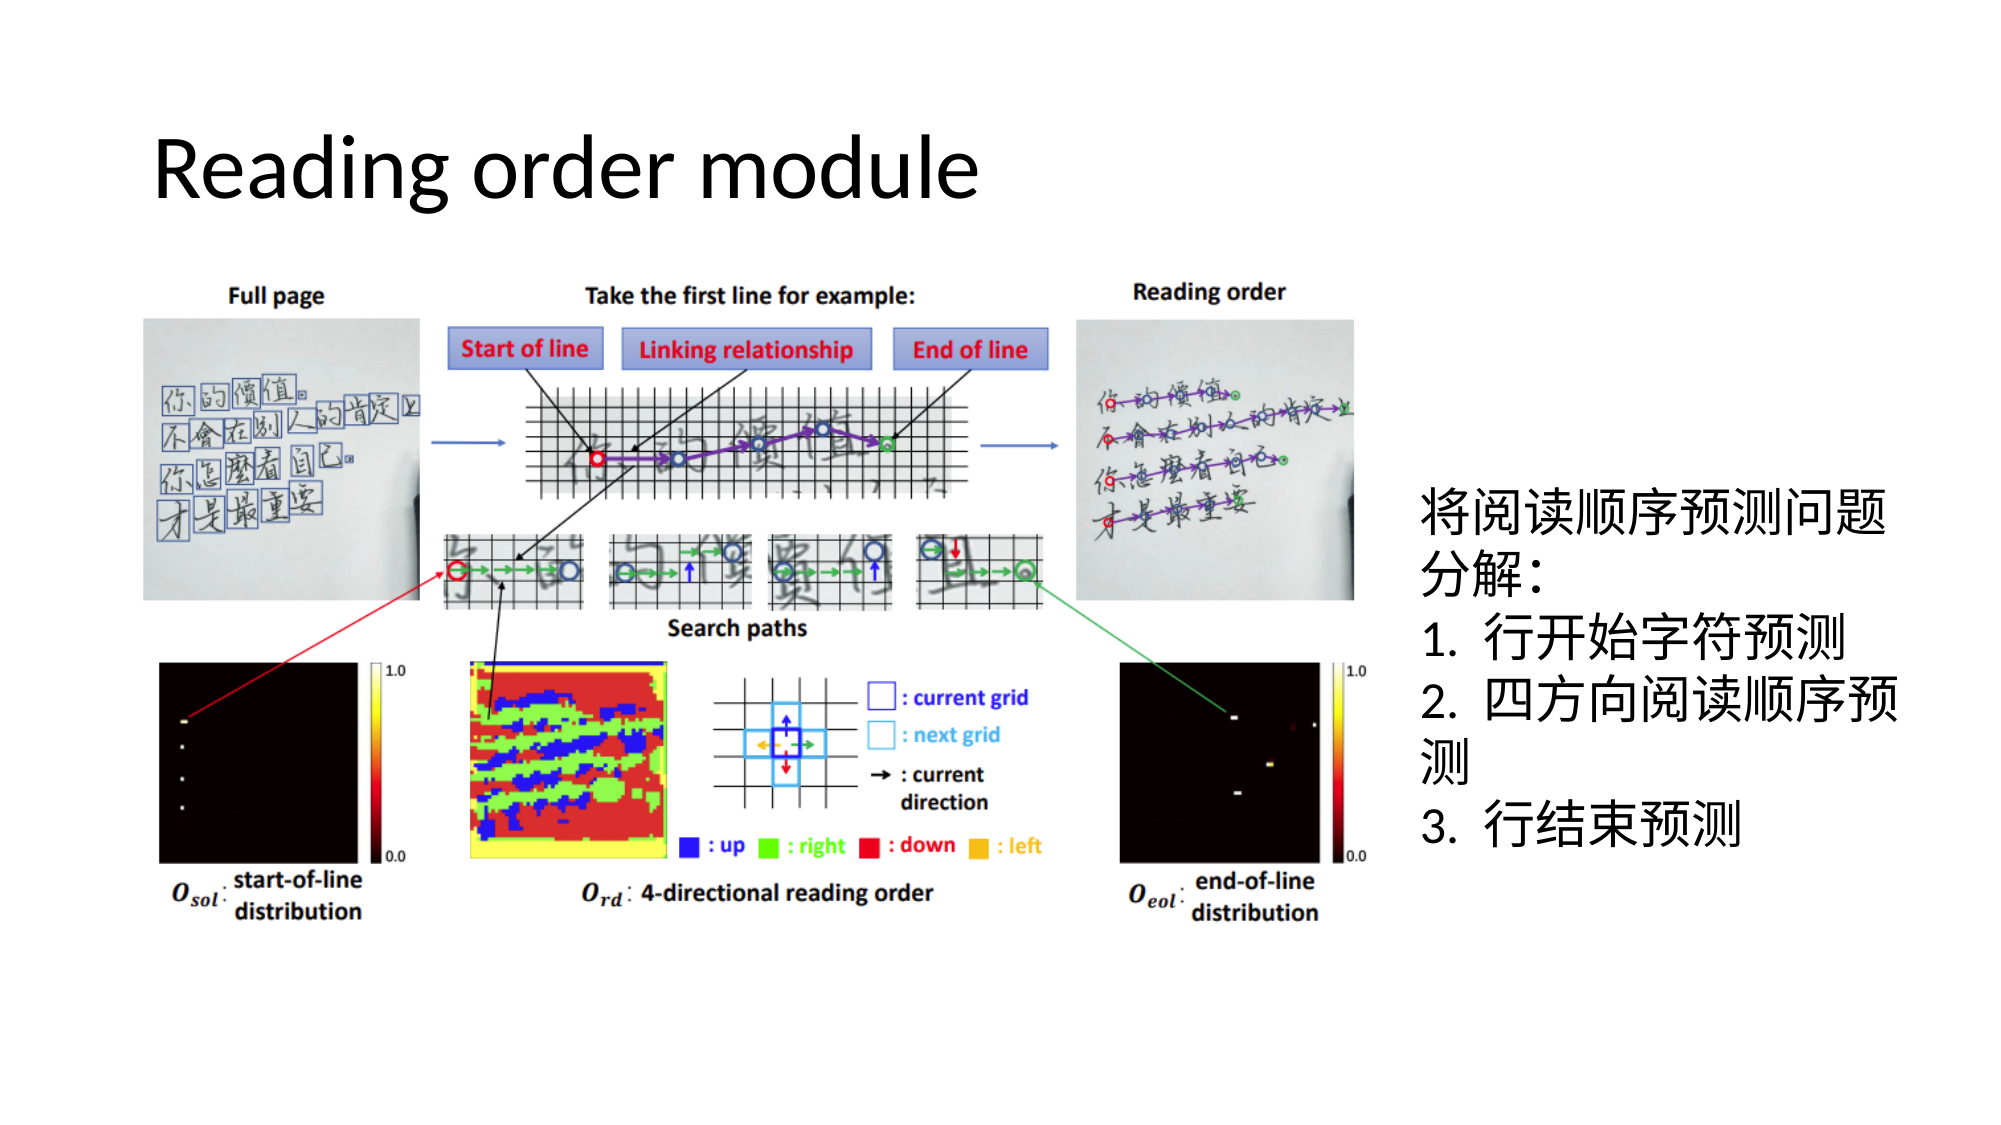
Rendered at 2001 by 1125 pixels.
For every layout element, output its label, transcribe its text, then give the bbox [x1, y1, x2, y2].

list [108, 247, 1468, 958]
text_box 将阅读顺序预测问题分解： 1. 行开始字符预测 2. 四方向阅读顺序预测 3. 行结束预测 [1468, 471, 1925, 862]
title Reading order module [137, 59, 1863, 278]
